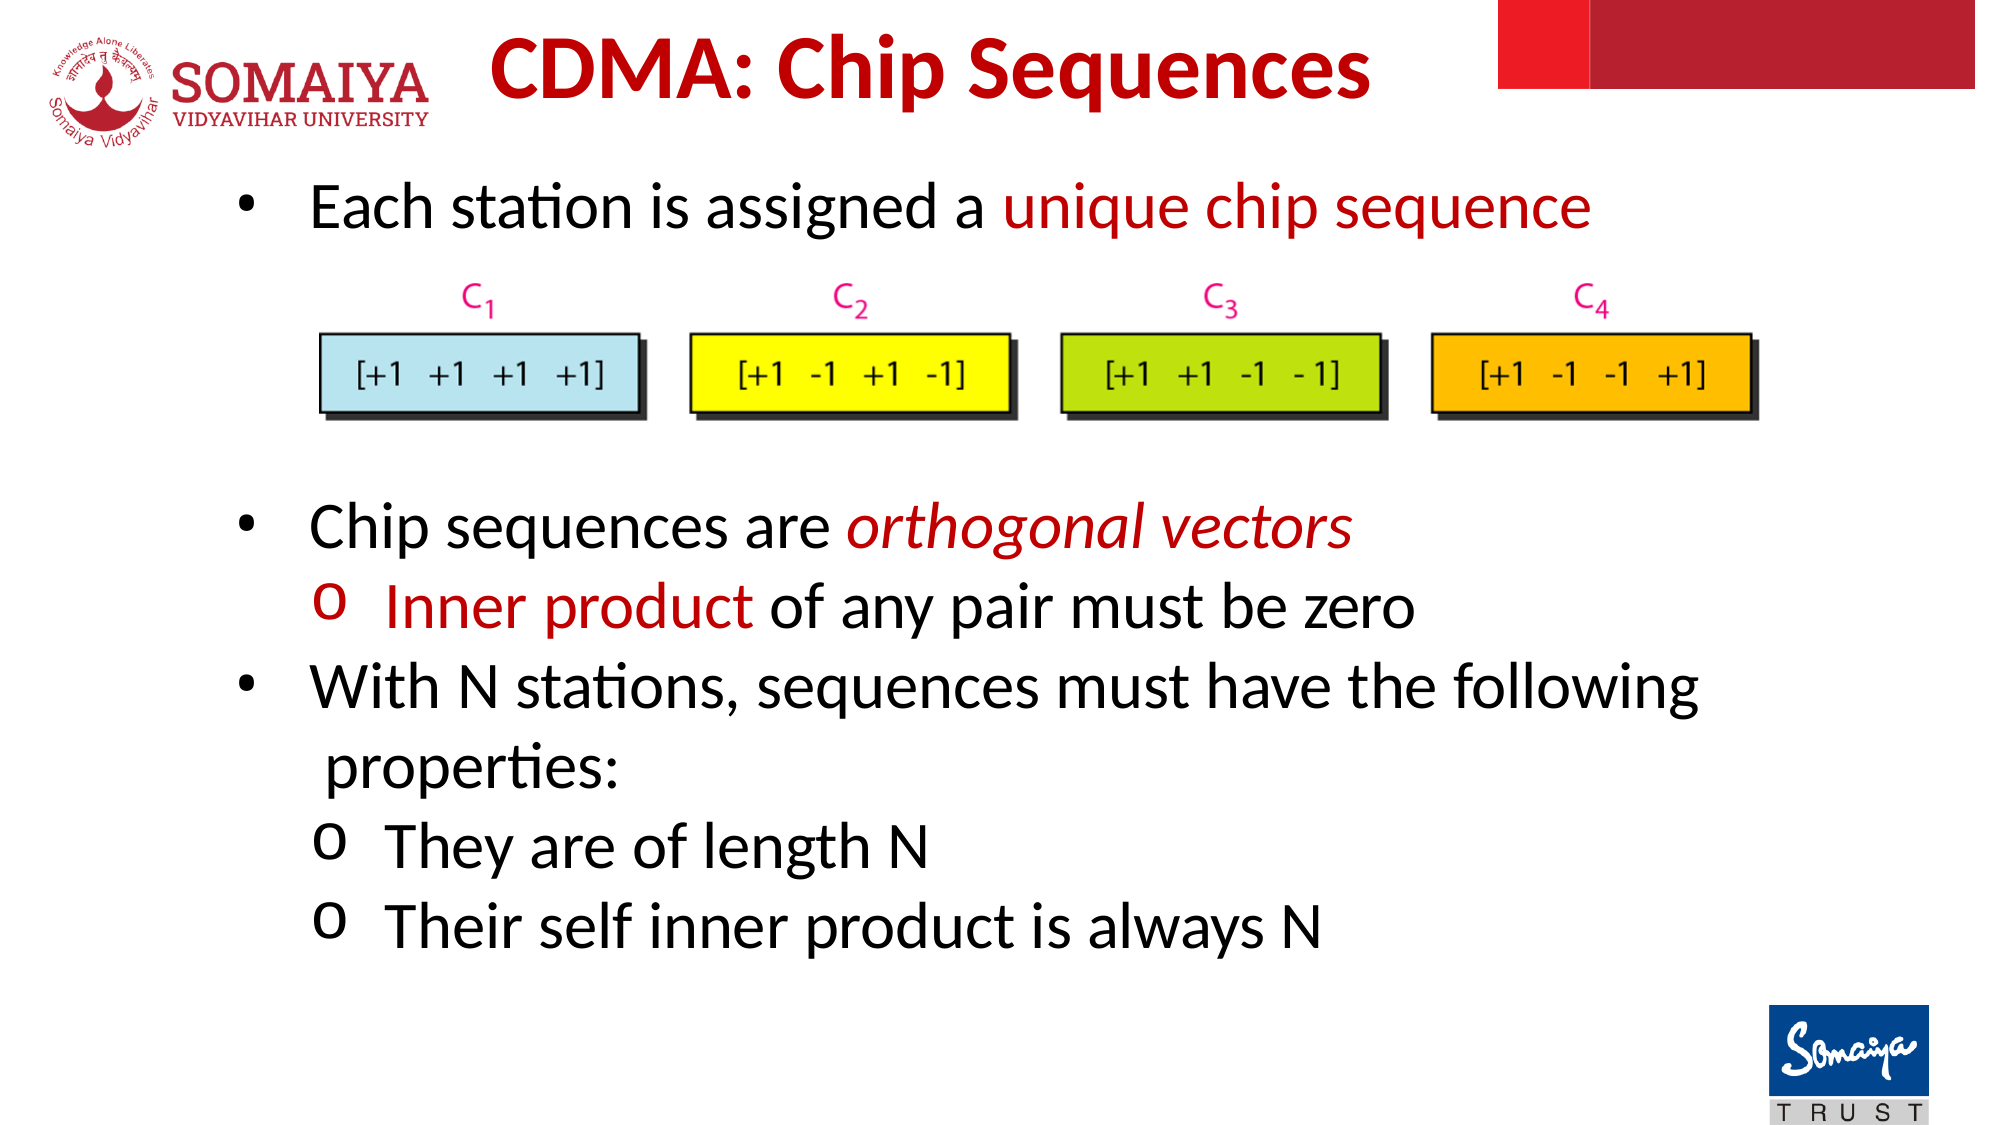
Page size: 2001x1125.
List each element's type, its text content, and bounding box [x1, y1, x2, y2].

text_box Chip sequences are orthogonal vectors Inner product of any pair must be zero With N stations, sequences must have the following properties: They are of length N Their self inner product is always N [232, 479, 1712, 962]
title CDMA: Chip Sequences [488, 0, 1455, 156]
picture [14, 28, 463, 175]
picture [1769, 1005, 1929, 1125]
text_box Each station is assigned a unique chip sequence [232, 159, 1601, 242]
picture [1498, 0, 1975, 89]
picture [319, 283, 1760, 421]
